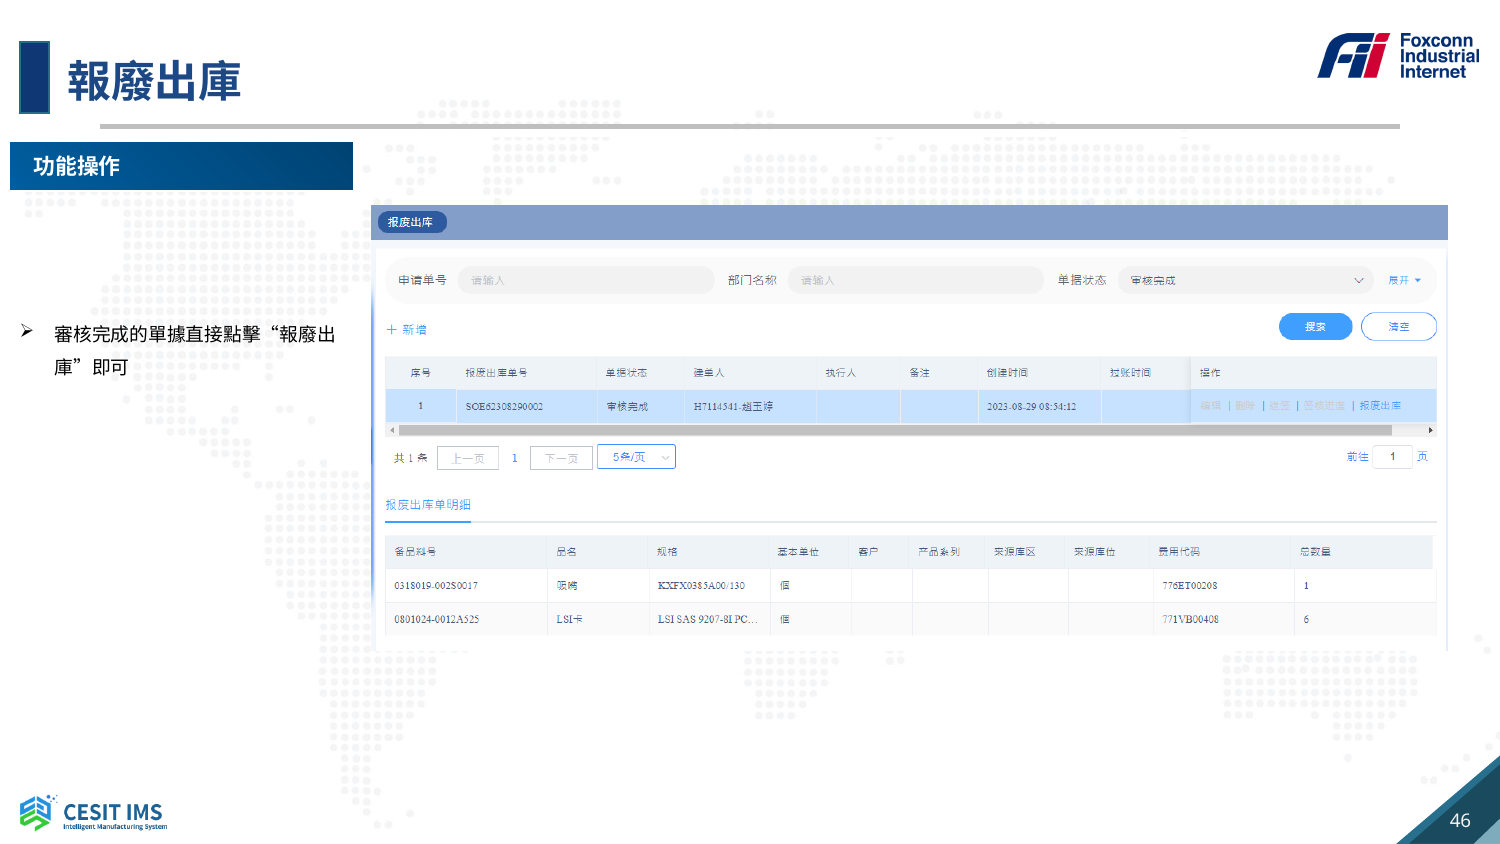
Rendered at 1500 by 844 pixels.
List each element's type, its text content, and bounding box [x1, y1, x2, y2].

text_box 功能操作 [8, 140, 355, 192]
text_box 報廢出庫 [52, 46, 809, 114]
picture [0, 0, 1500, 844]
text_box 審核完成的單據直接點擊“報廢出庫”即可 [4, 303, 366, 386]
